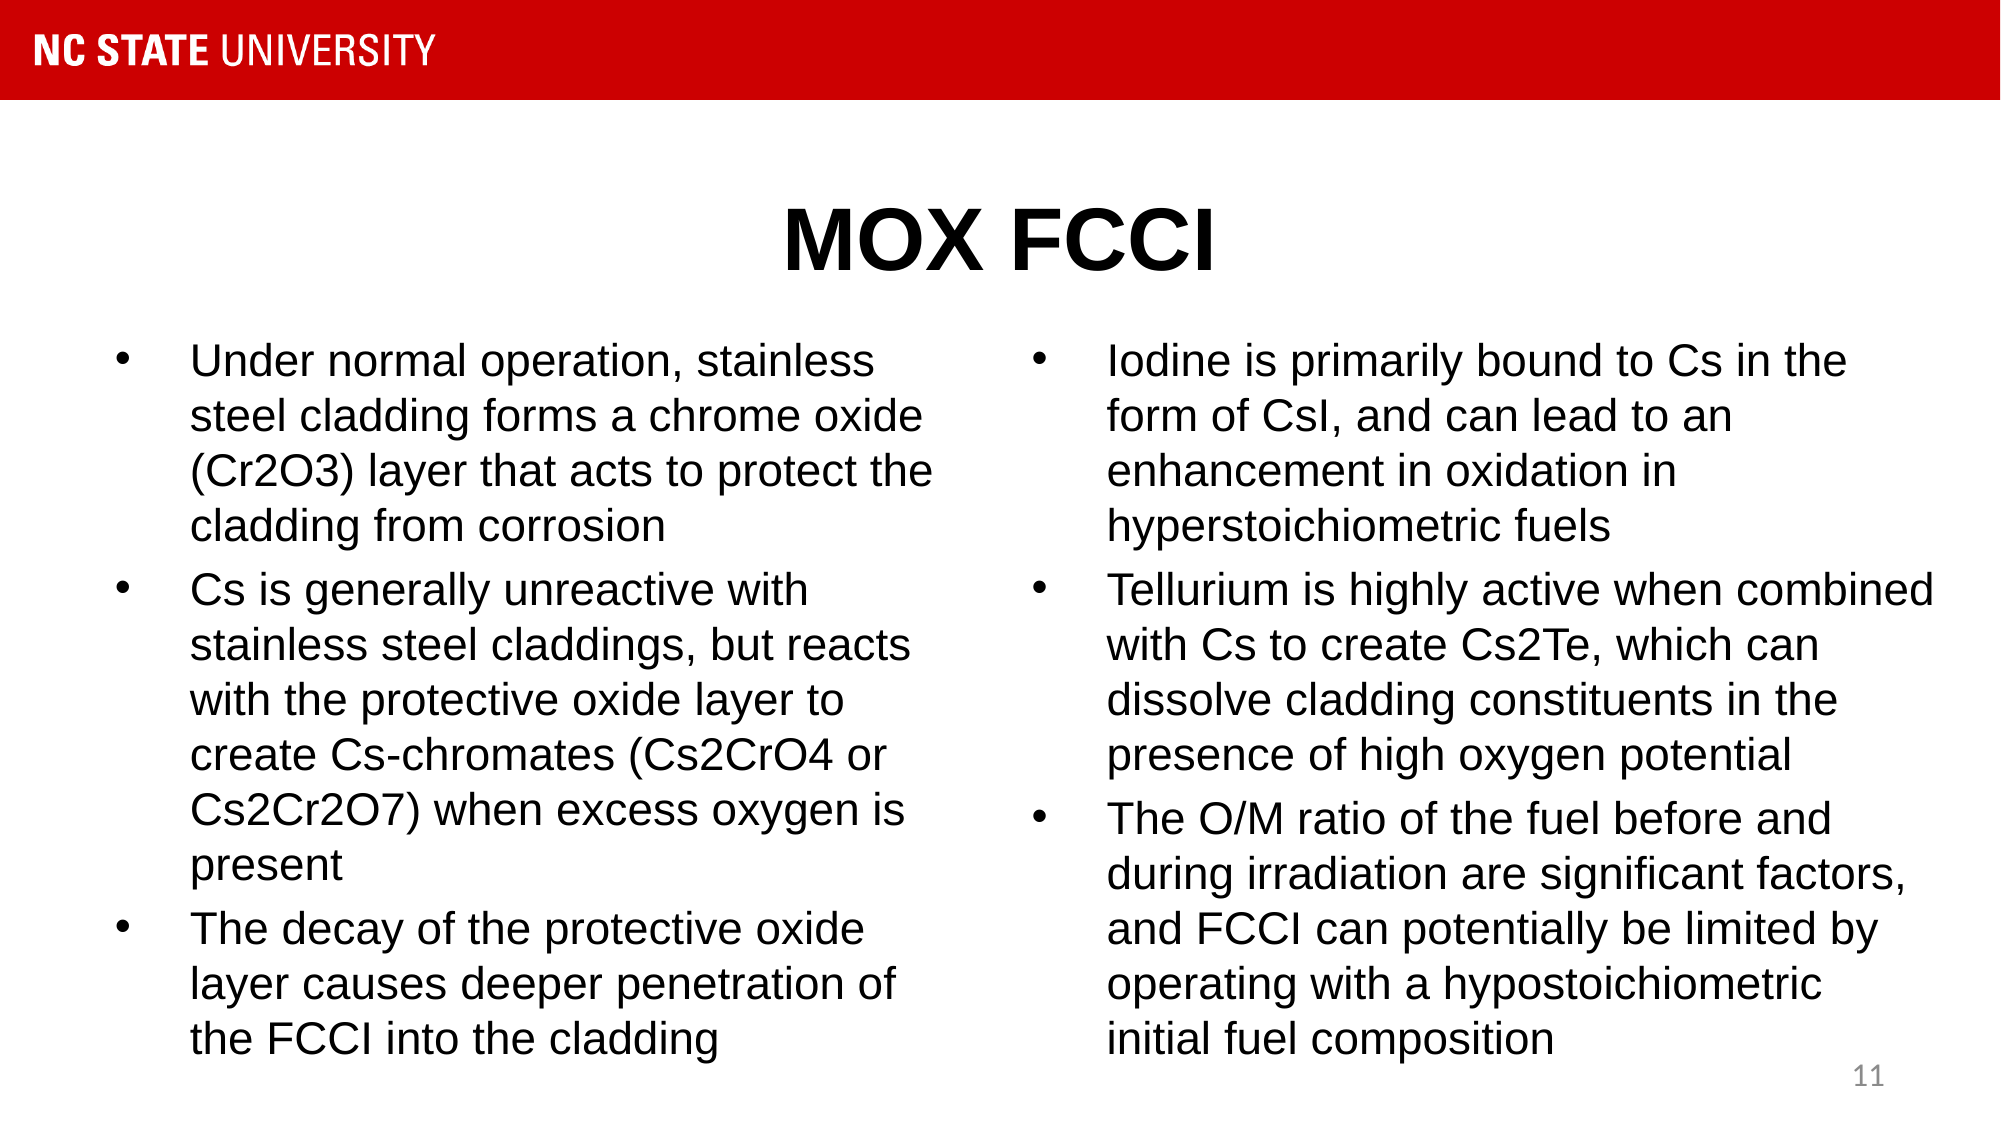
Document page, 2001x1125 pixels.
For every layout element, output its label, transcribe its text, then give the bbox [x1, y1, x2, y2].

list Under normal operation, stainless steel cladding forms a chrome oxide (Cr2O3) layer that acts to protect the cladding from corrosion Cs is generally unreactive with stainless steel claddings, but reacts with the protective oxide layer to create Cs-chromates (Cs2CrO4 or Cs2Cr2O7) when excess oxygen is present The decay of the protective oxide layer causes deeper penetration of the FCCI into the cladding [99, 322, 984, 1005]
picture [0, 0, 2001, 100]
title MOX FCCI [99, 147, 1900, 323]
list Iodine is primarily bound to Cs in the form of CsI, and can lead to an enhancement in oxidation in hyperstoichiometric fuels Tellurium is highly active when combined with Cs to create Cs2Te, which can dissolve cladding constituents in the presence of high oxygen potential The O/M ratio of the fuel before and during irradiation are significant factors, and FCCI can potentially be limited by operating with a hypostoichiometric initial fuel composition [1016, 322, 1952, 1005]
slide_number 11 [1433, 1042, 1900, 1103]
